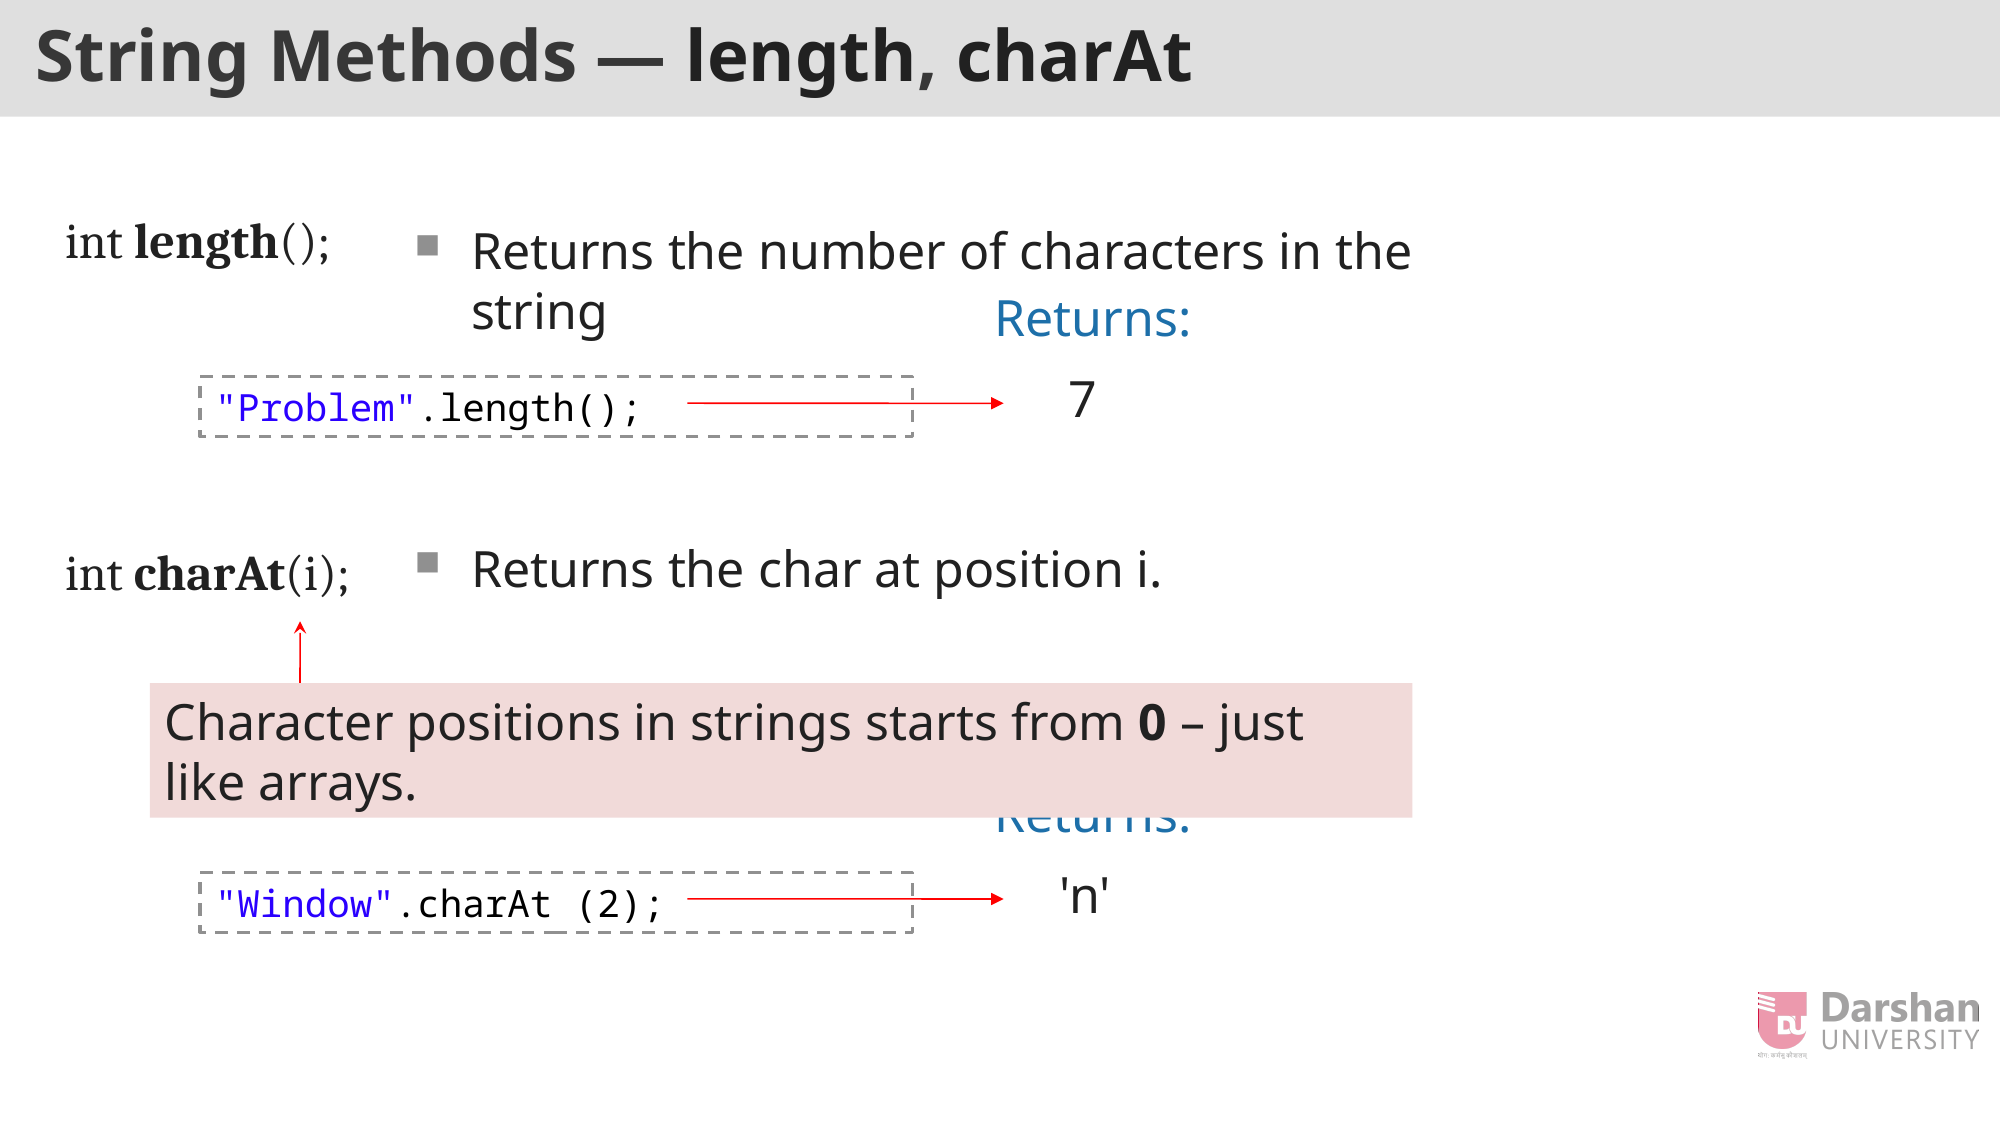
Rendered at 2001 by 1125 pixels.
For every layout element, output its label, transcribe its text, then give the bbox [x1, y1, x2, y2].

text_box [913, 397, 1004, 410]
text_box inside class A:i=10 j=20 inside class B:k=300 100+200+300=600 inside class C:k=4000 1000+2000+3000+4000=10000 [1758, 992, 1979, 1059]
text_box Returns the char at position i. [399, 529, 1450, 630]
text_box "Problem".length(); [200, 376, 913, 437]
text_box Returns: [974, 818, 1212, 850]
text_box Returns the number of characters in the string [399, 212, 1450, 313]
text_box 7 [1044, 360, 1228, 436]
text_box int charAt(i); [49, 525, 408, 616]
text_box [913, 892, 1004, 906]
text_box Character positions in strings starts from 0 – just like arrays. [149, 683, 1413, 818]
title String Methods — length, charAt [0, 0, 2000, 117]
list int length(); [50, 207, 408, 299]
text_box [293, 621, 307, 634]
text_box Returns: [974, 279, 1212, 354]
text_box "Window".charAt (2); [200, 872, 913, 933]
text_box 'n' [1044, 856, 1228, 931]
